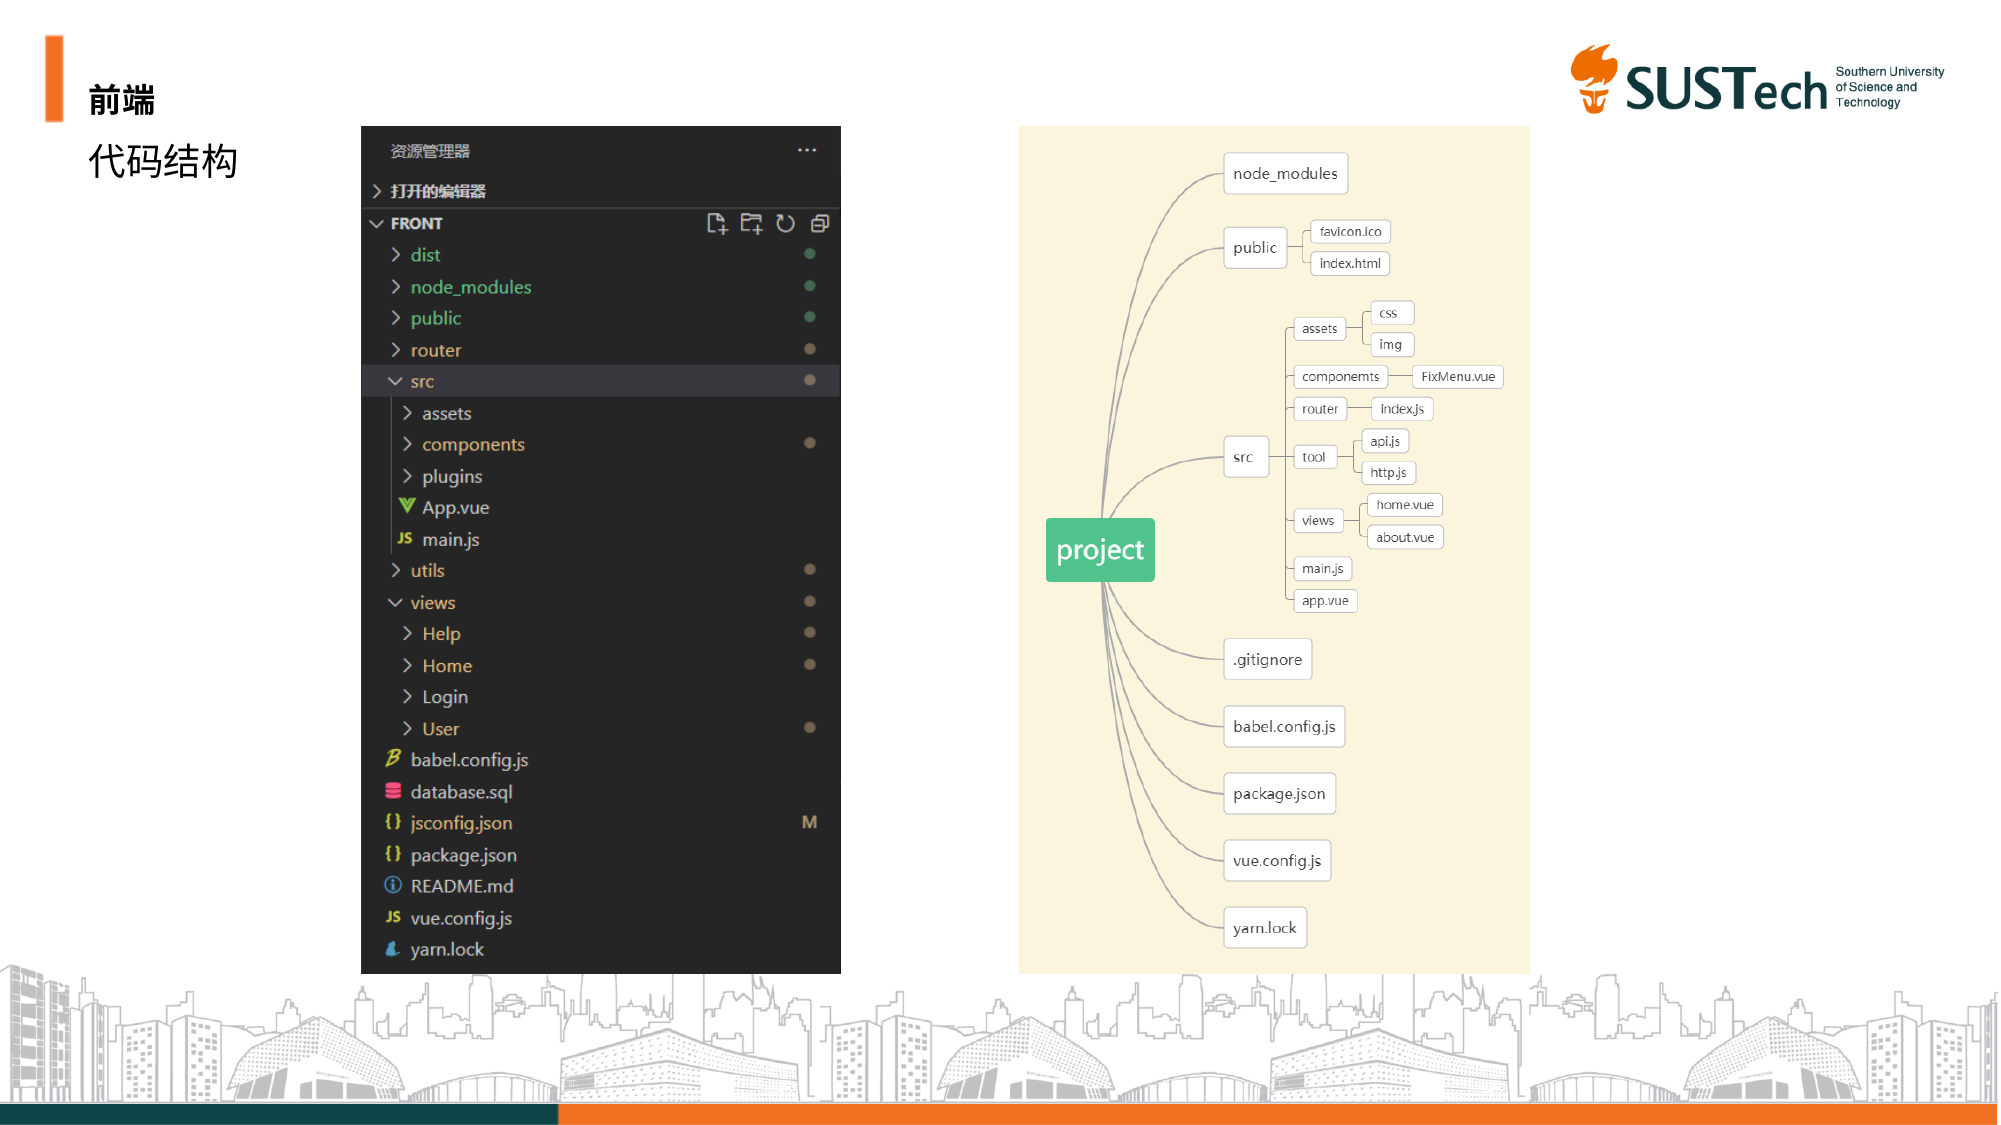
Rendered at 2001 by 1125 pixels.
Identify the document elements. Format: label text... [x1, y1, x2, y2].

picture [30, 2, 74, 156]
picture [0, 126, 1998, 1125]
title 前端 [74, 31, 1167, 127]
picture [1560, 35, 1948, 131]
text_box 代码结构 [73, 130, 361, 191]
